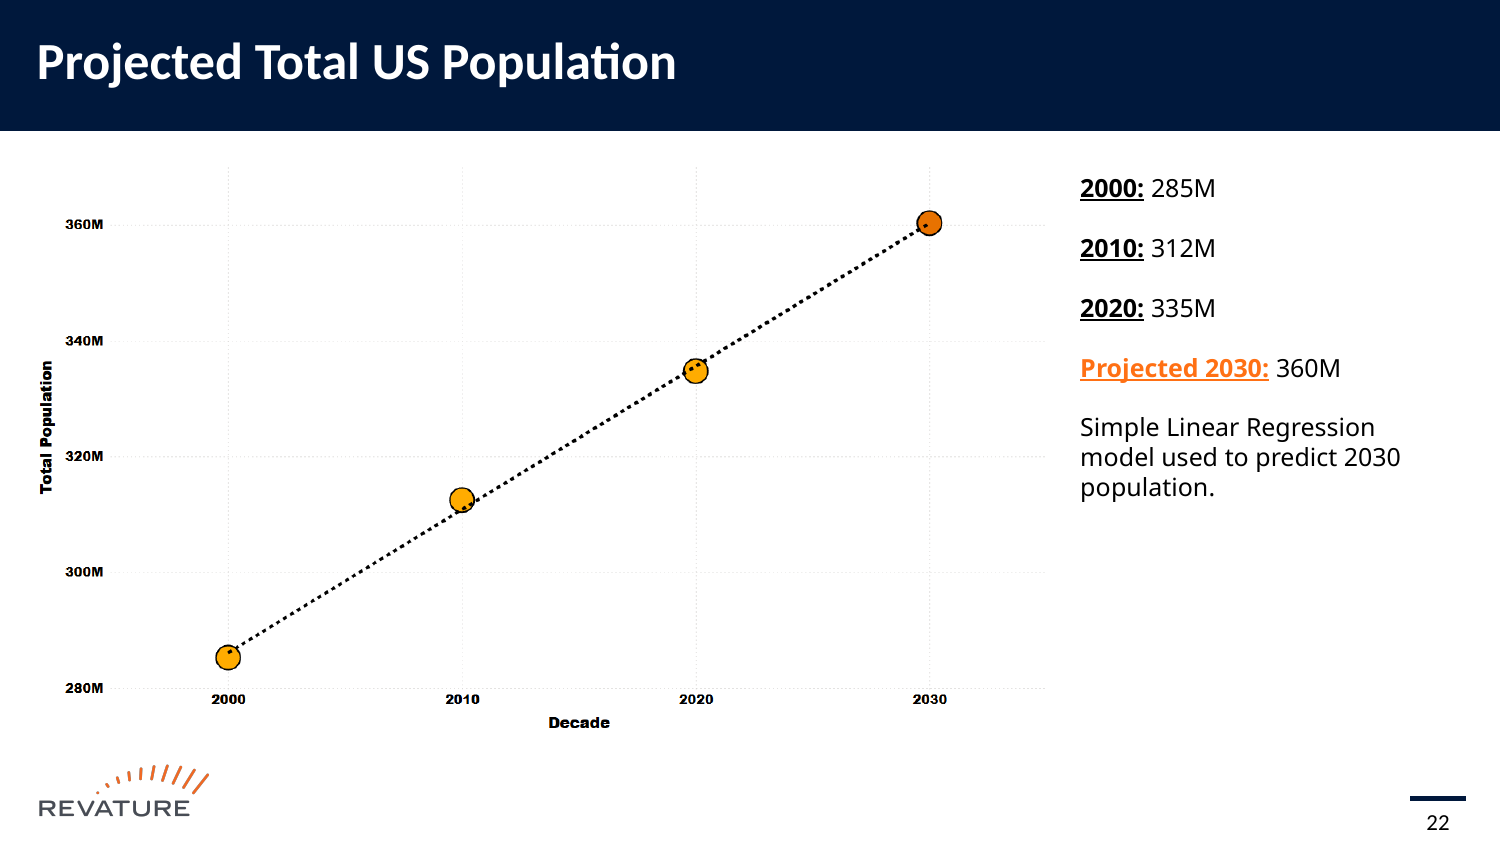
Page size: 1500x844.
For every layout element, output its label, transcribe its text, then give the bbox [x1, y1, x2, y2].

picture [36, 157, 1066, 736]
text_box 2000: 285M 2010: 312M 2020: 335M Projected 2030: 360M Simple Linear Regression model used to predict 2030 population. [1068, 157, 1466, 557]
title Projected Total US Population [36, 34, 1466, 157]
picture [34, 761, 211, 820]
